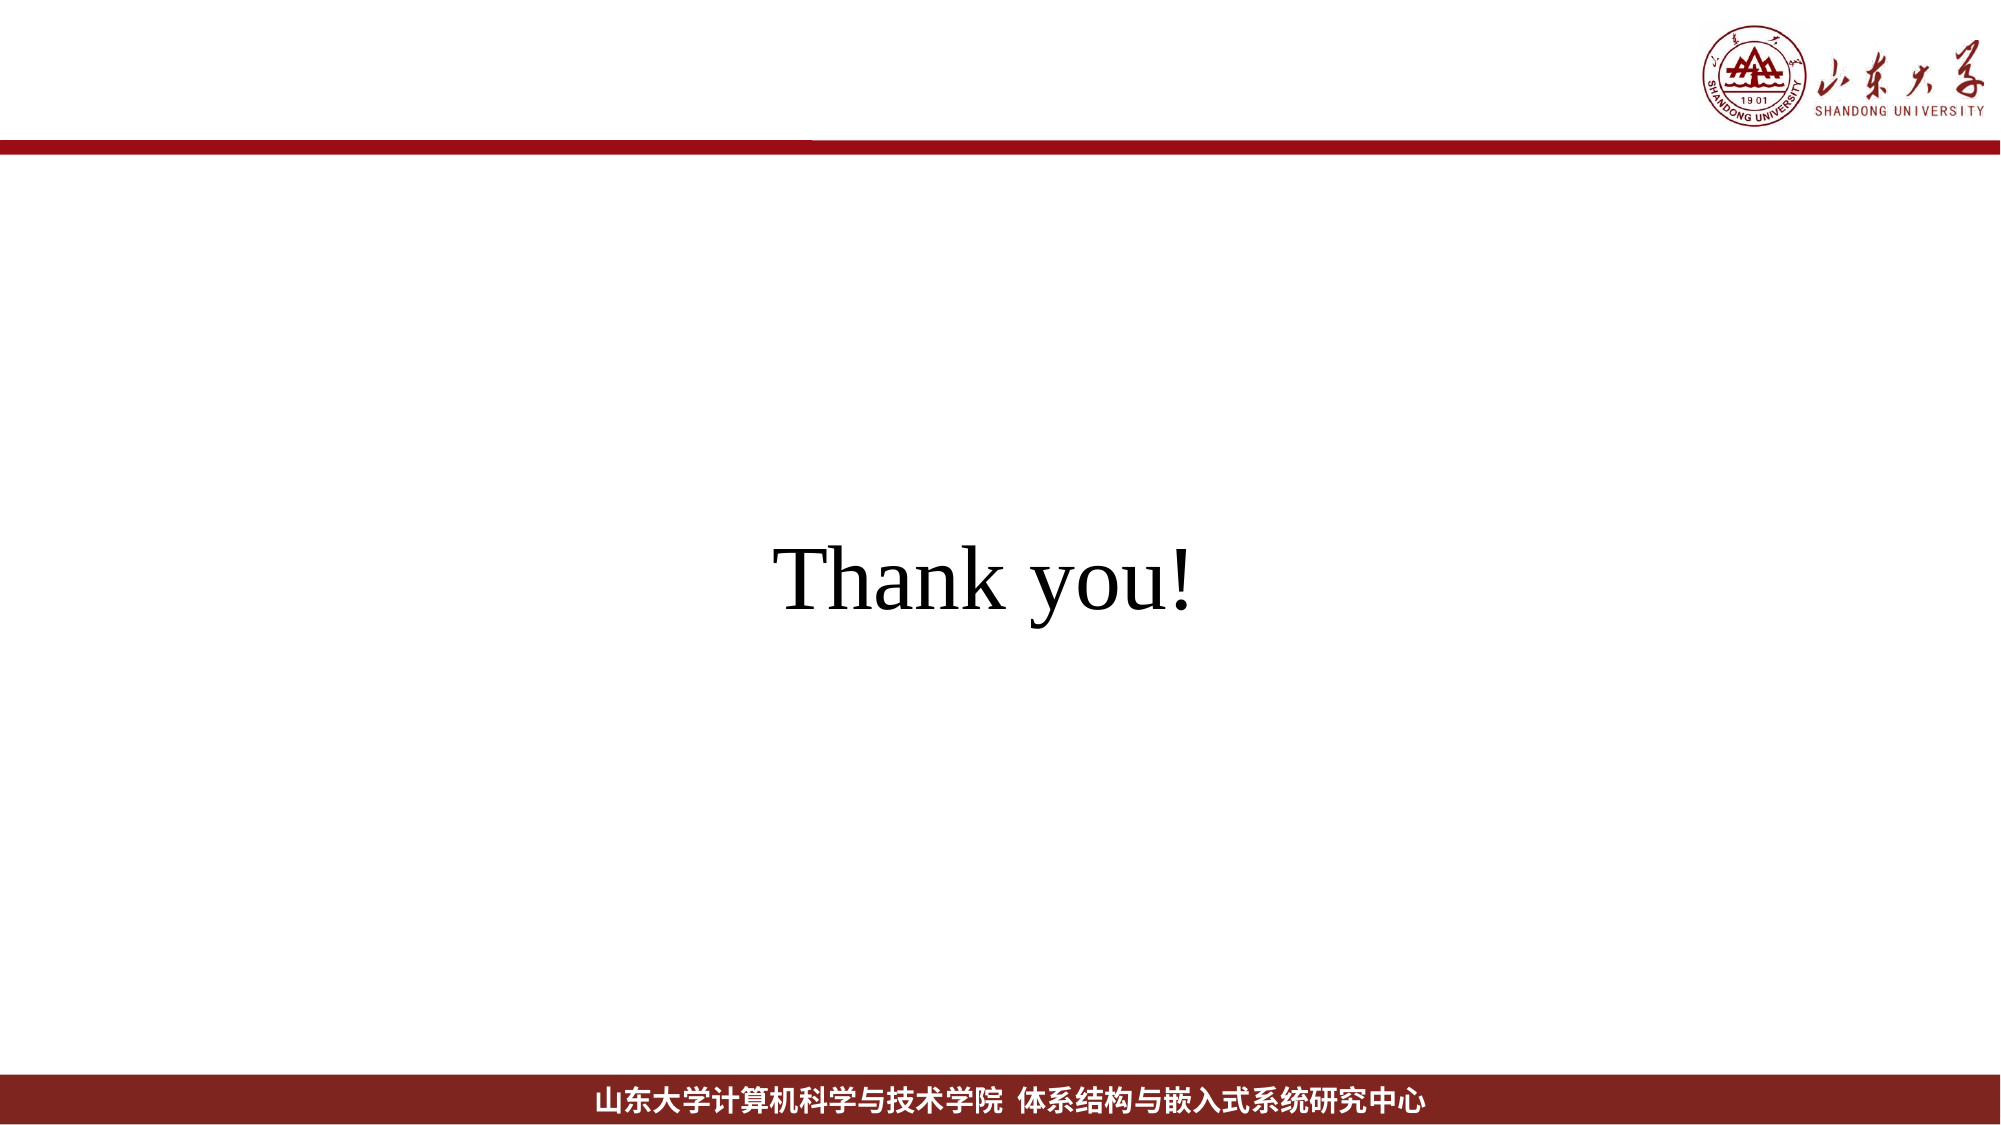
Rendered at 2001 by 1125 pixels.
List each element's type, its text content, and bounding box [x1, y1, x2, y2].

picture [1698, 21, 1985, 130]
text_box Thank you! [651, 510, 1319, 636]
